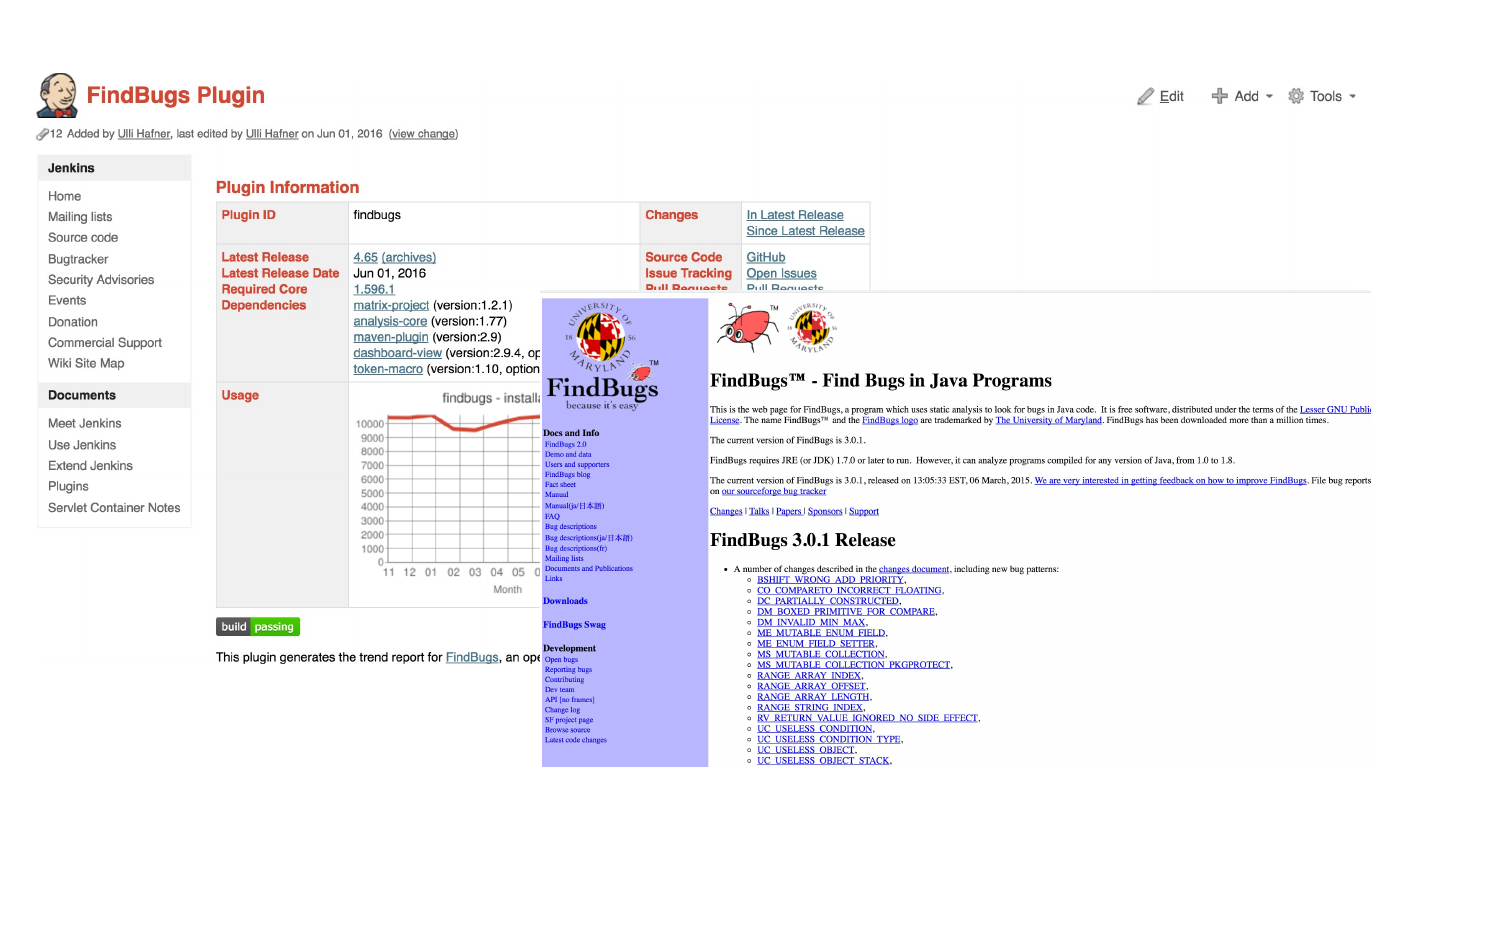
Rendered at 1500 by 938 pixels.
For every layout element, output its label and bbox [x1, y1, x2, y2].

text_box [540, 290, 1372, 767]
text_box [35, 73, 1356, 664]
